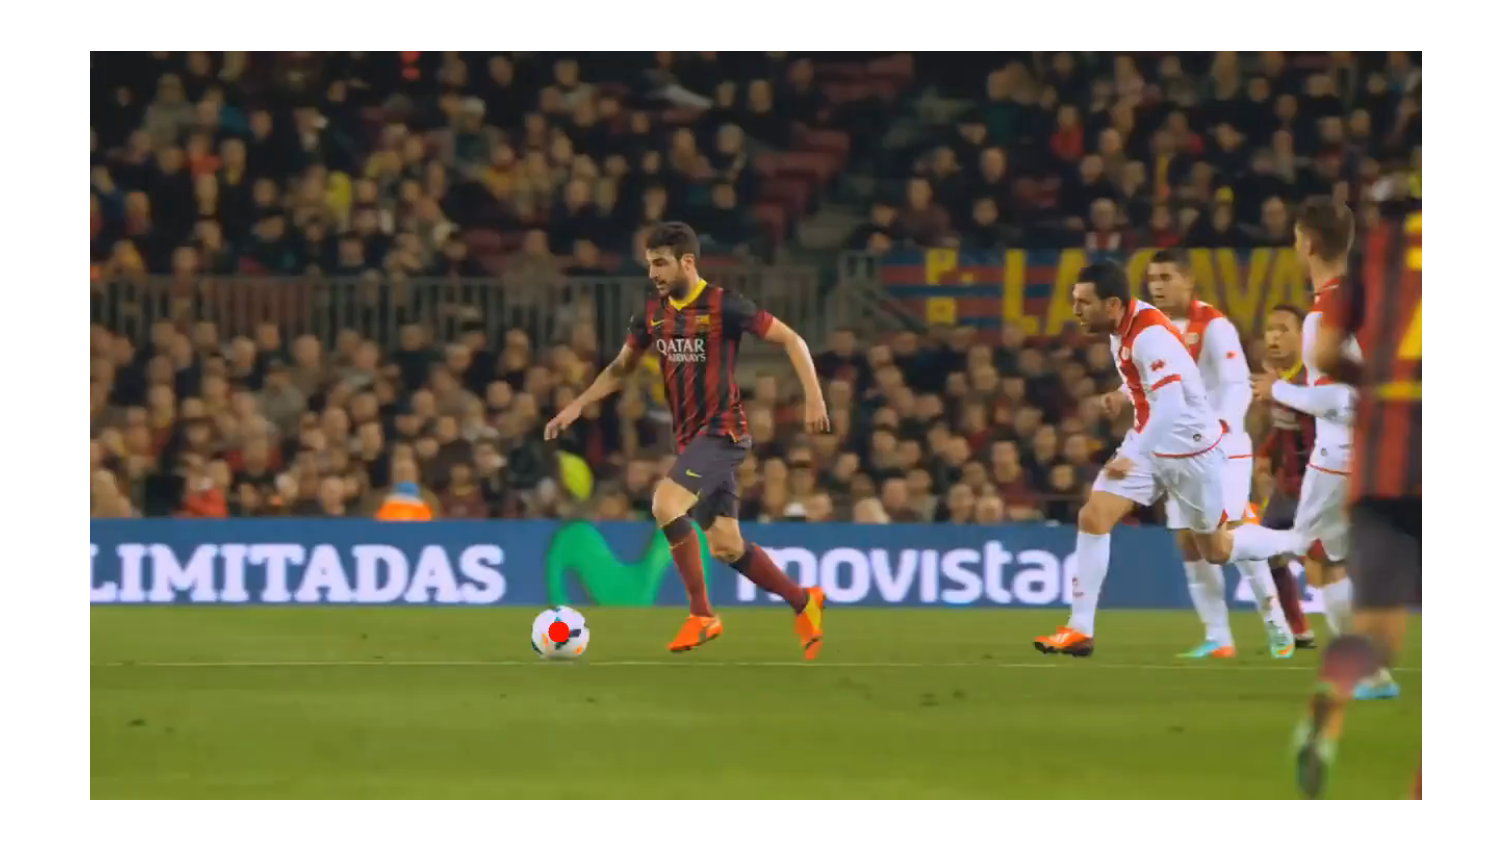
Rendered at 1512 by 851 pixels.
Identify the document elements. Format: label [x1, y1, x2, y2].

text_box [88, 49, 1423, 801]
